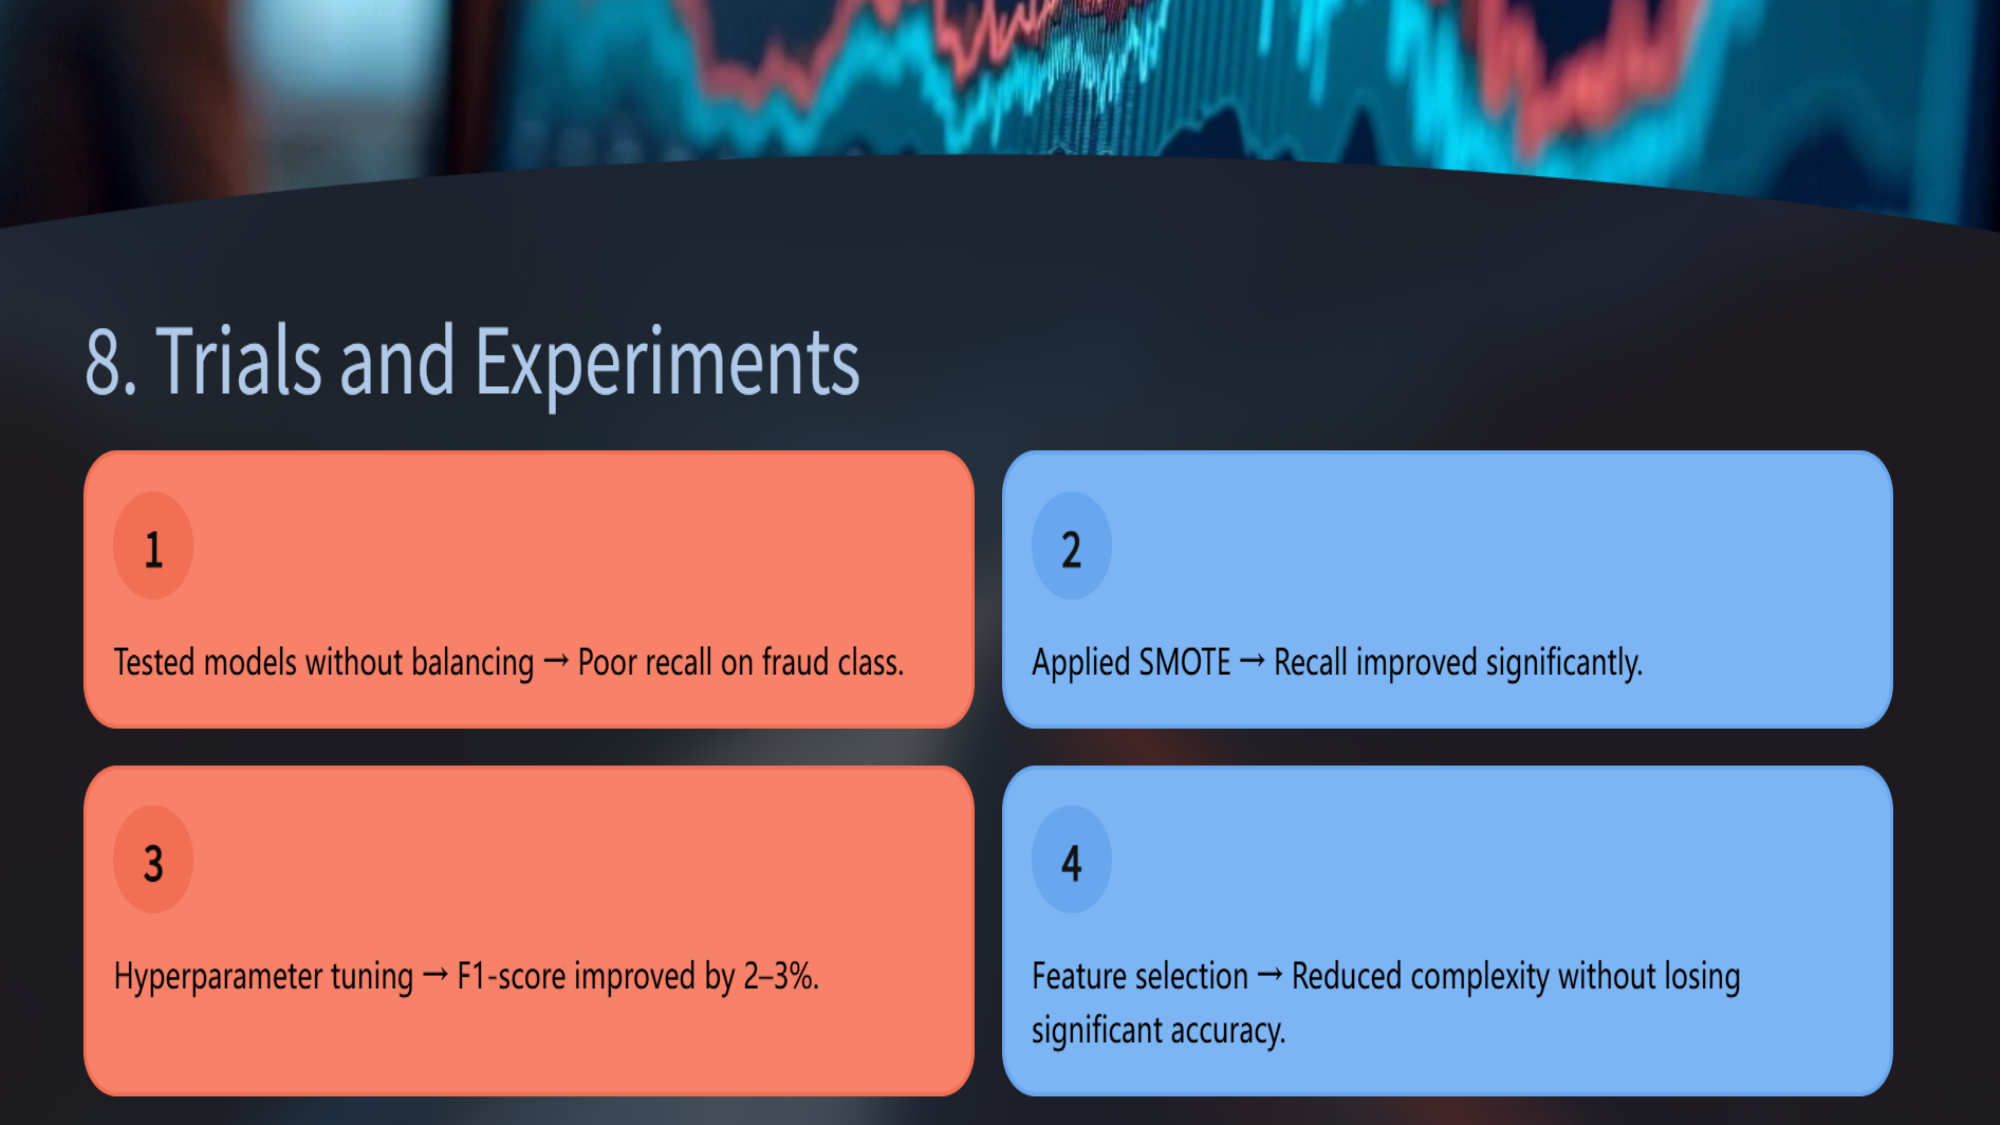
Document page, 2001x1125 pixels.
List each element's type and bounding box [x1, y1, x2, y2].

list [0, 0, 2000, 1125]
